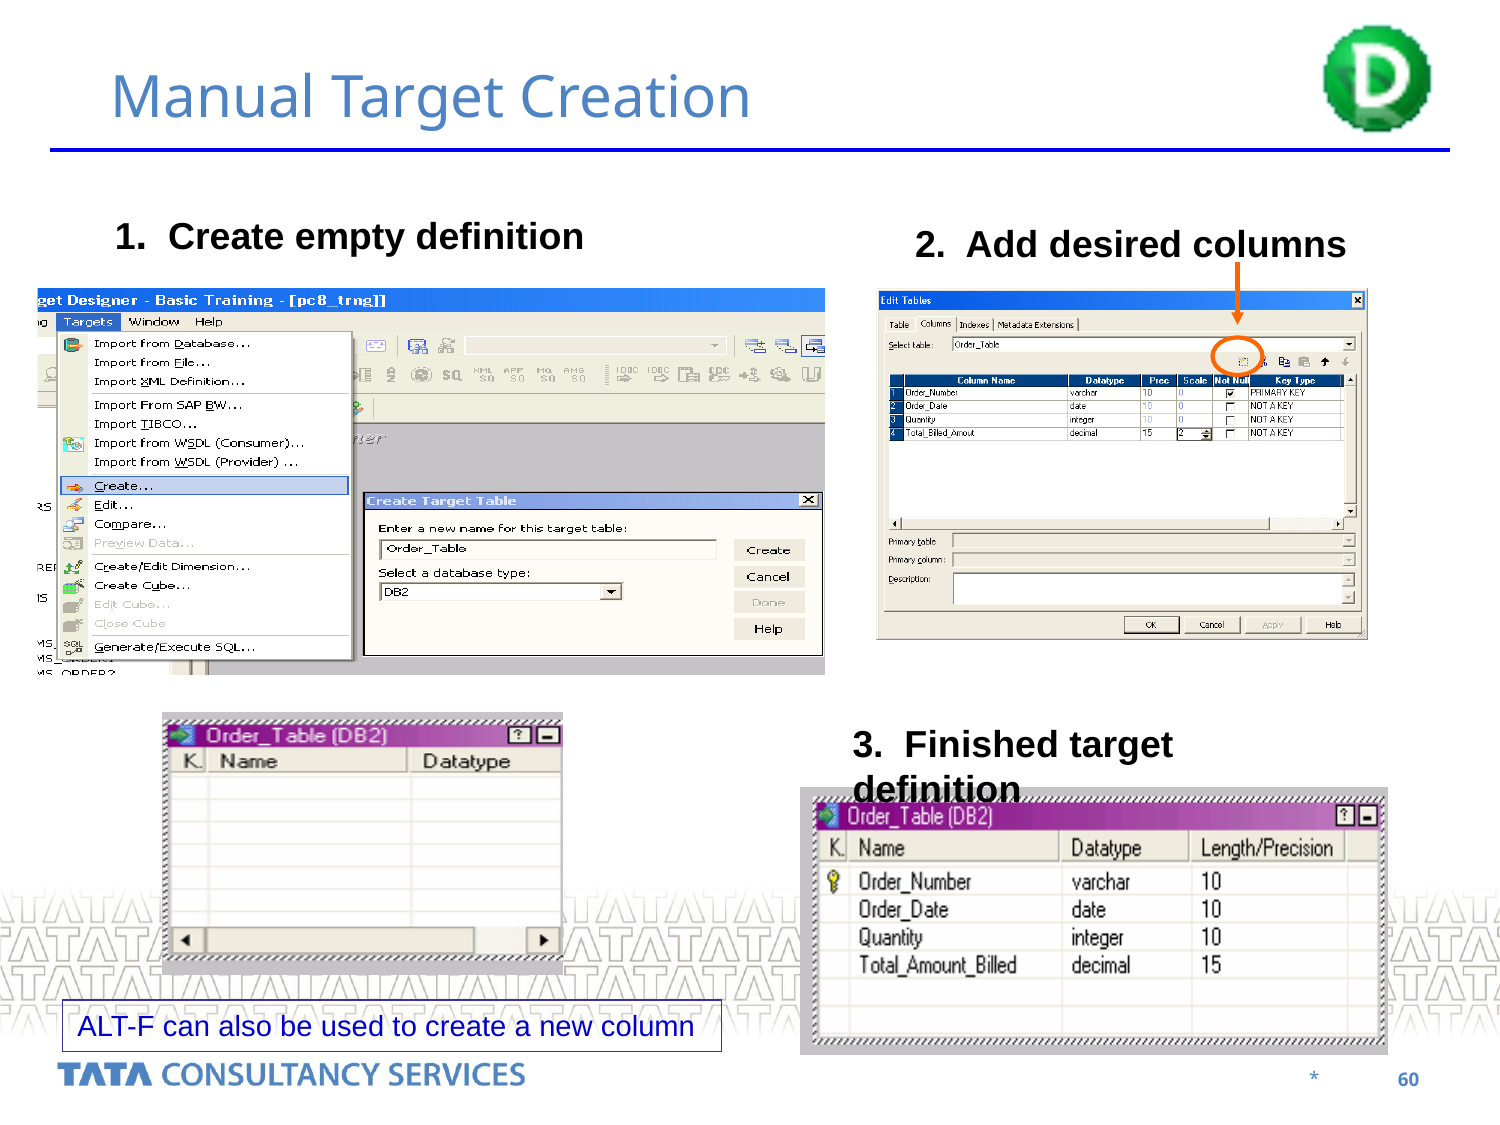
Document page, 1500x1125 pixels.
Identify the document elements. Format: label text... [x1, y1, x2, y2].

picture [1388, 885, 1500, 1039]
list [37, 287, 826, 676]
text_box 1. Create empty definition [99, 199, 600, 265]
picture [0, 885, 799, 1039]
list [162, 712, 563, 976]
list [876, 288, 1368, 641]
text_box 2. Add desired columns [900, 212, 1384, 273]
text_box 3. Finished target definition [837, 712, 1368, 773]
picture [57, 1062, 525, 1086]
text_box ALT-F can also be used to create a new column [62, 999, 722, 1052]
picture [1321, 23, 1436, 137]
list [799, 787, 1388, 1055]
title Manual Target Creation [95, 22, 1456, 166]
slide_number ‹#› [1371, 1059, 1435, 1104]
